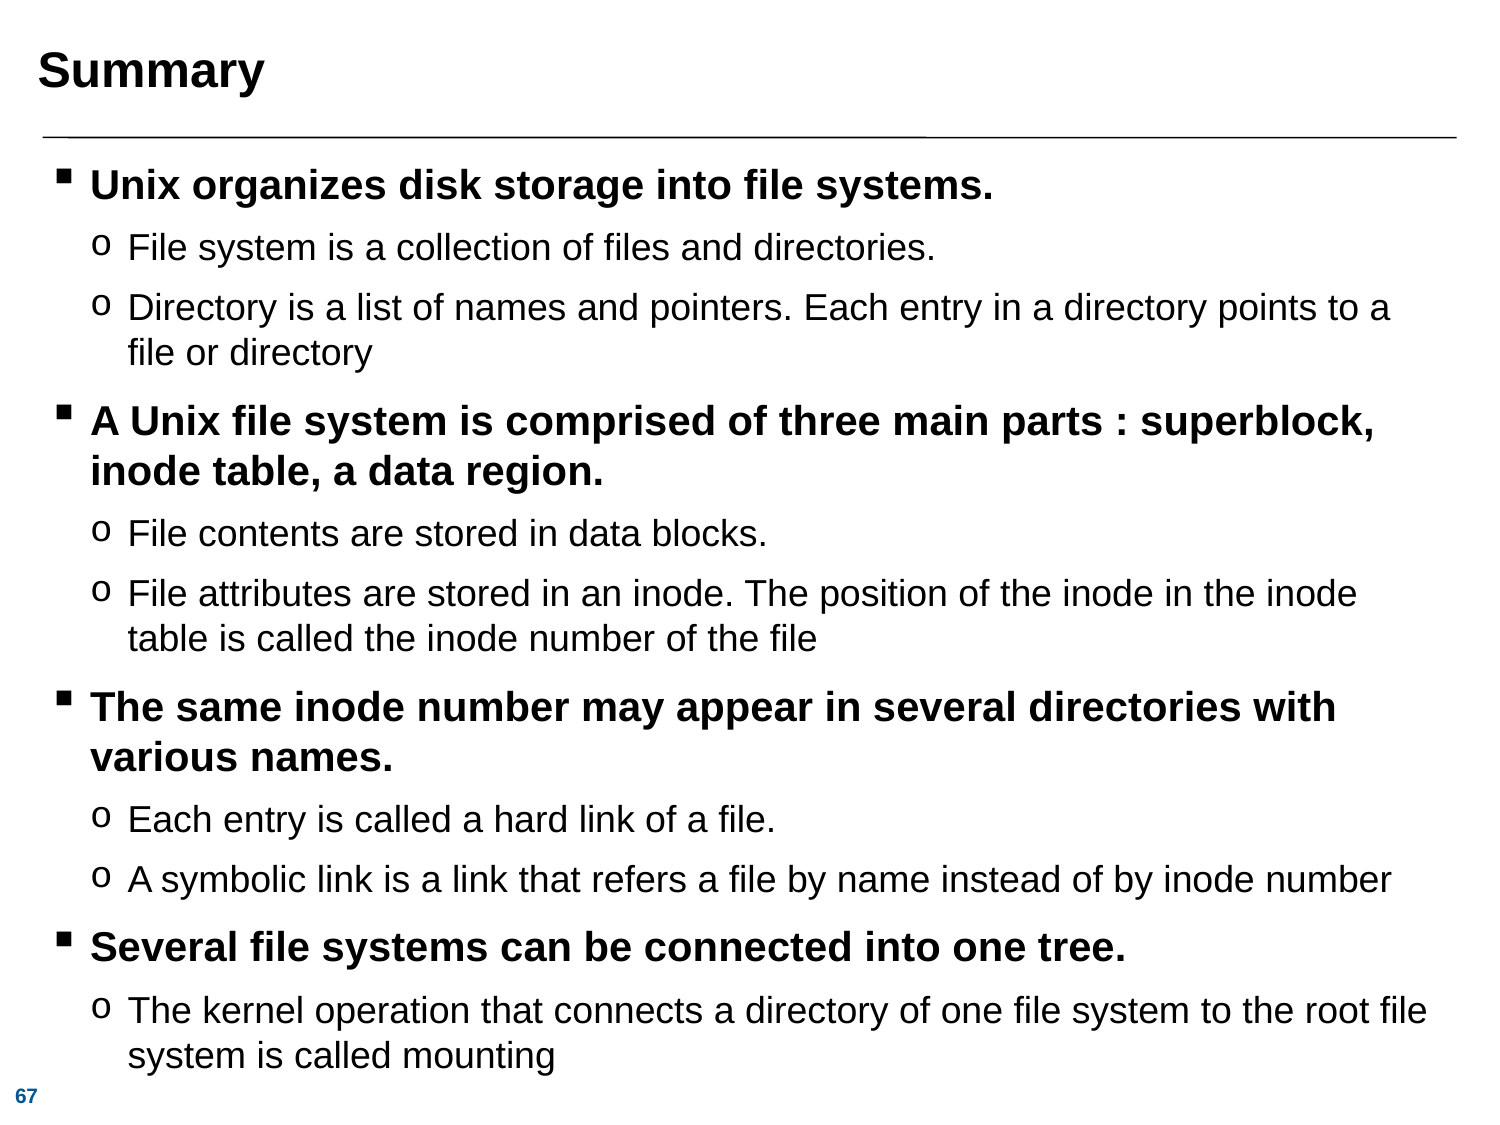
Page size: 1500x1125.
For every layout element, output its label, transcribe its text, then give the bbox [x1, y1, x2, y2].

list Unix organizes disk storage into file systems. File system is a collection of files and directories. Directory is a list of names and pointers. Each entry in a directory points to a file or directory A Unix file system is comprised of three main parts : superblock, inode table, a data region. File contents are stored in data blocks. File attributes are stored in an inode. The position of the inode in the inode table is called the inode number of the file The same inode number may appear in several directories with various names. Each entry is called a hard link of a file. A symbolic link is a link that refers a file by name instead of by inode number Several file systems can be connected into one tree. The kernel operation that connects a directory of one file system to the root file system is called mounting [37, 149, 1450, 1120]
slide_number 67 [0, 1074, 83, 1120]
title Summary [37, 37, 1450, 113]
